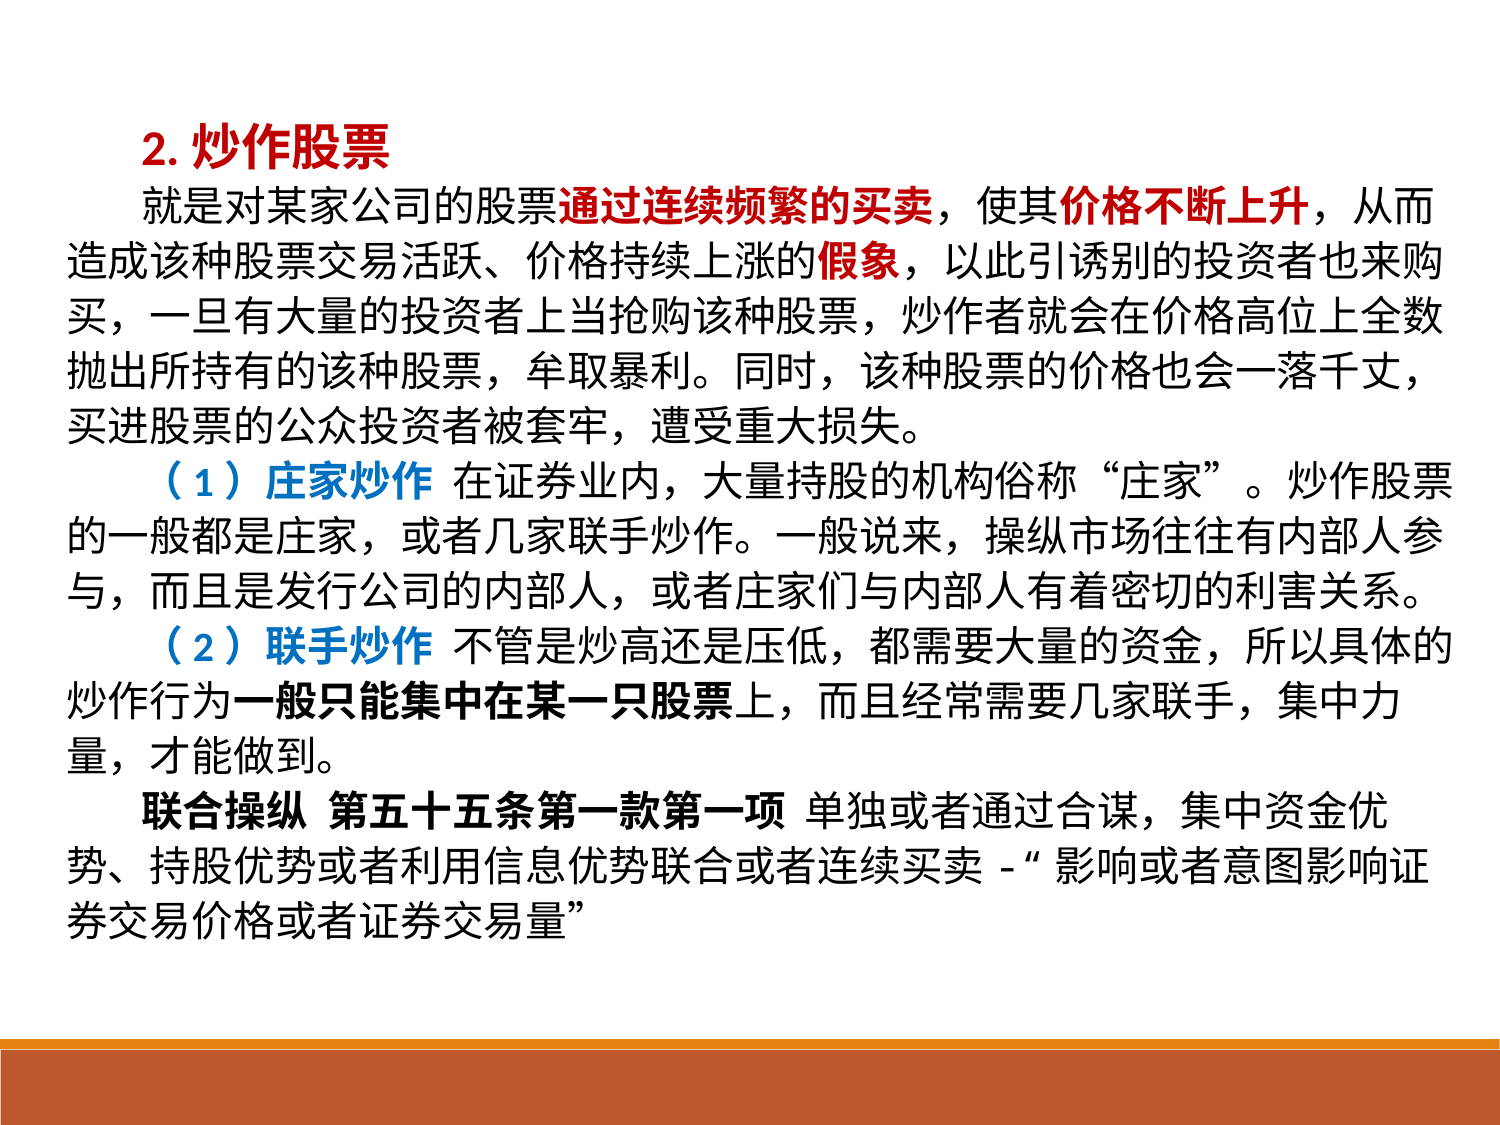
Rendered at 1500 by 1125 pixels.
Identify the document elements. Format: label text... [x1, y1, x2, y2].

text_box 2.炒作股票 就是对某家公司的股票通过连续频繁的买卖，使其价格不断上升，从而造成该种股票交易活跃、价格持续上涨的假象，以此引诱别的投资者也来购买，一旦有大量的投资者上当抢购该种股票，炒作者就会在价格高位上全数抛出所持有的该种股票，牟取暴利。同时，该种股票的价格也会一落千丈，买进股票的公众投资者被套牢，遭受重大损失。 （1）庄家炒作 在证券业内，大量持股的机构俗称“庄家”。炒作股票的一般都是庄家，或者几家联手炒作。一般说来，操纵市场往往有内部人参与，而且是发行公司的内部人，或者庄家们与内部人有着密切的利害关系。 （2）联手炒作 不管是炒高还是压低，都需要大量的资金，所以具体的炒作行为一般只能集中在某一只股票上，而且经常需要几家联手，集中力量，才能做到。 联合操纵 第五十五条第一款第一项 单独或者通过合谋，集中资金优势、持股优势或者利用信息优势联合或者连续买卖-“影响或者意图影响证券交易价格或者证券交易量” [51, 101, 1479, 1063]
